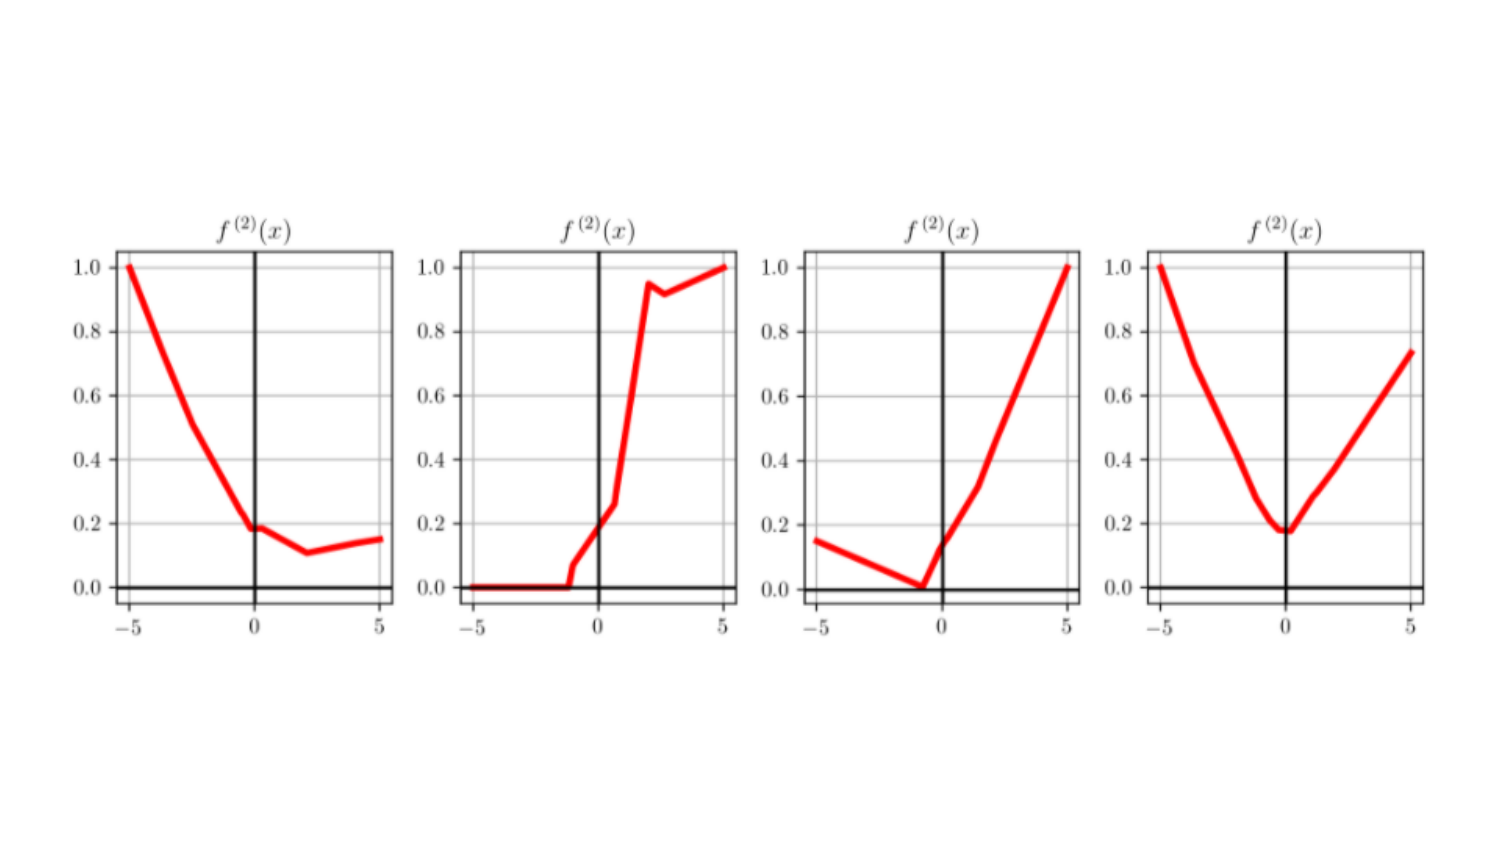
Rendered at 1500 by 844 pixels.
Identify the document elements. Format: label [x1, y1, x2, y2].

picture [67, 202, 1433, 642]
